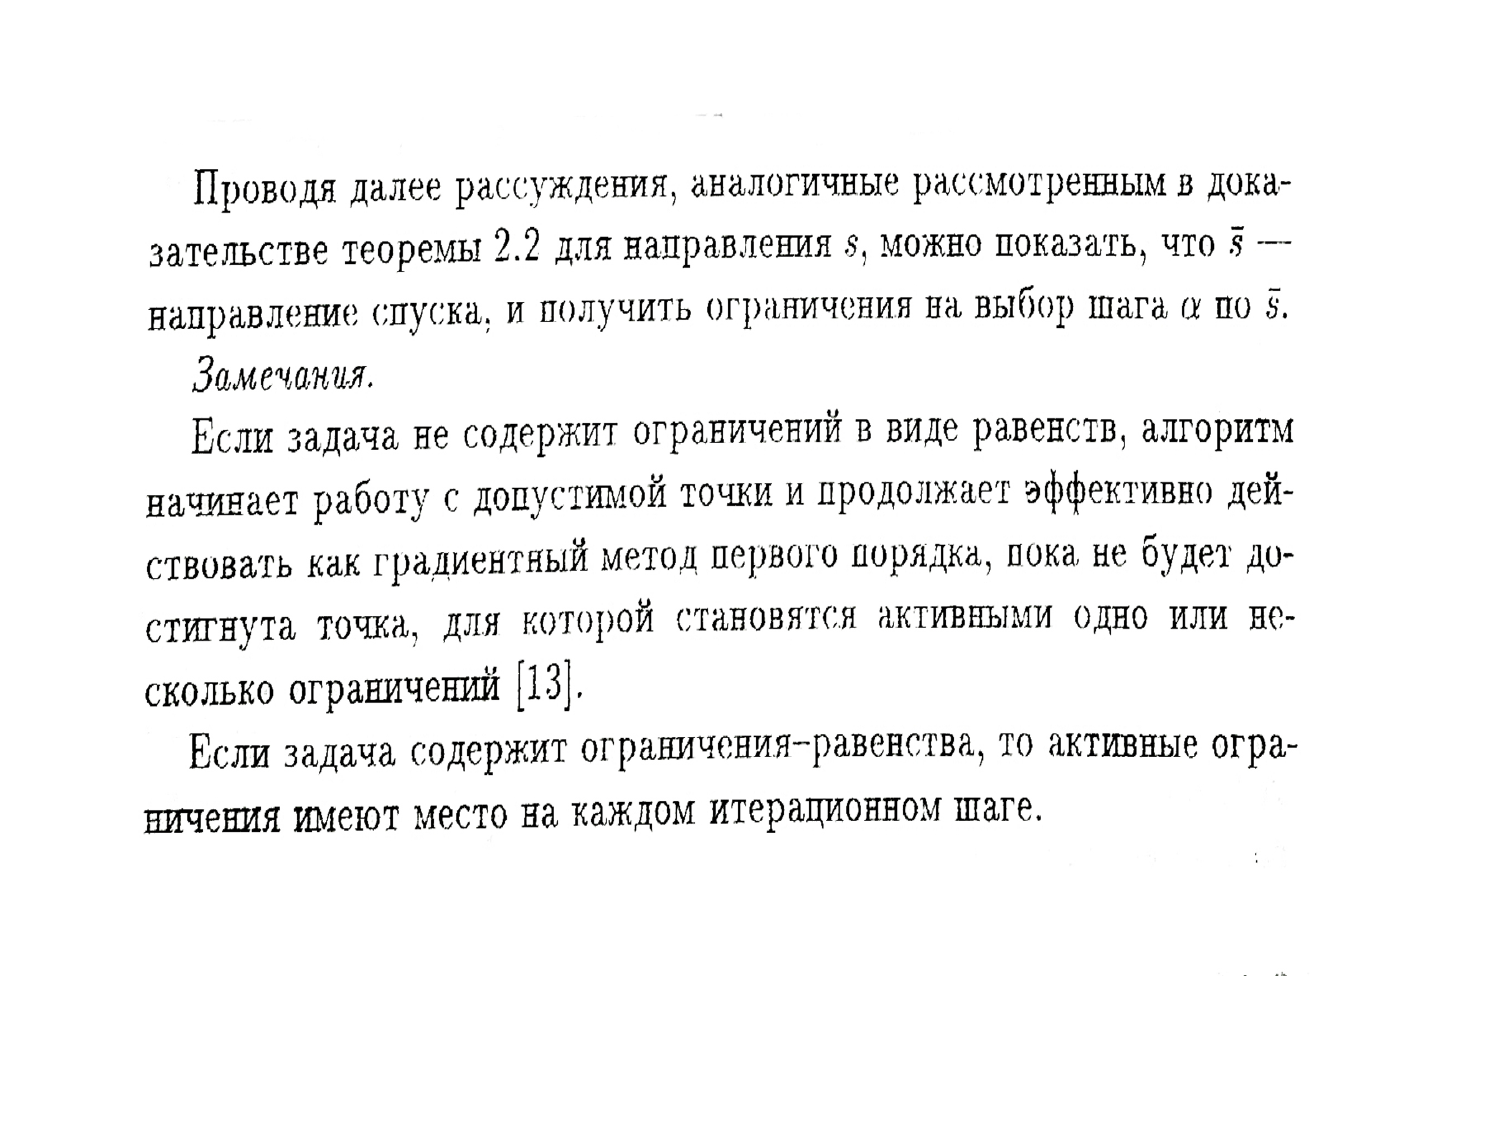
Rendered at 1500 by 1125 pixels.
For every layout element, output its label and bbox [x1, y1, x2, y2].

list [111, 113, 1318, 977]
